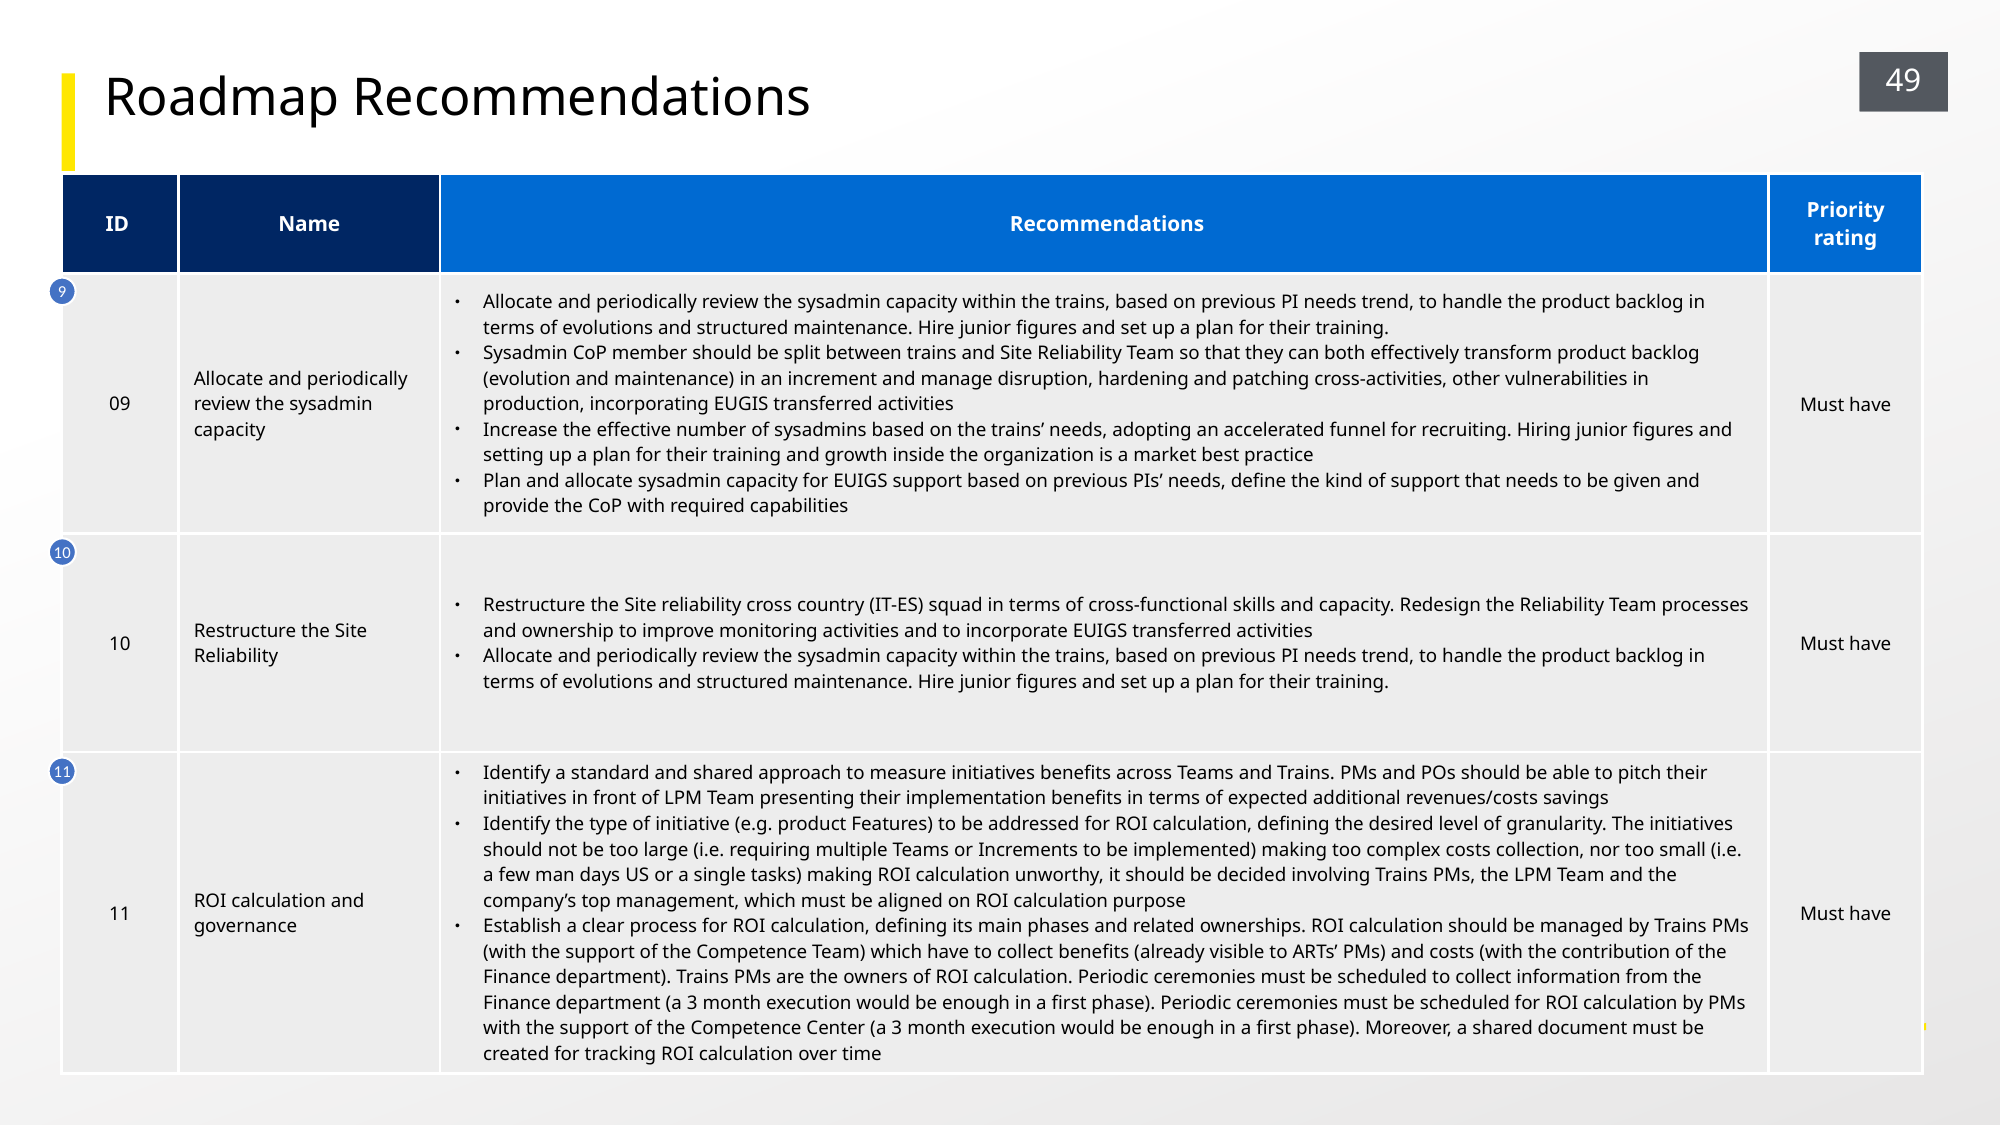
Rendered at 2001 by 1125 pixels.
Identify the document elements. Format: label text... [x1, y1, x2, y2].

table_cell Allocate and periodically review the sysadmin capacity within the trains, based on previous PI needs trend, to handle the product backlog in terms of evolutions and structured maintenance. Hire junior figures and set up a plan for their training. Sysadmin CoP member should be split between trains and Site Reliability Team so that they can both effectively transform product backlog (evolution and maintenance) in an increment and manage disruption, hardening and patching cross-activities, other vulnerabilities in production, incorporating EUGIS transferred activities Increase the effective number of sysadmins based on the trains’ needs, adopting an accelerated funnel for recruiting. Hiring junior figures and setting up a plan for their training and growth inside the organization is a market best practice Plan and allocate sysadmin capacity for EUIGS support based on previous PIs’ needs, define the kind of support that needs to be given and provide the CoP with required capabilities [441, 275, 1767, 532]
table_cell 10 [63, 535, 177, 751]
table_cell 11 [63, 753, 177, 1072]
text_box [38, 534, 86, 570]
table_header Priority rating [1770, 175, 1921, 272]
table_header Name [180, 175, 439, 272]
table_cell Must have [1770, 275, 1921, 532]
table_cell Allocate and periodically review the sysadmin capacity [180, 275, 439, 532]
table_cell Must have [1770, 753, 1921, 1072]
text_box 9 [47, 276, 77, 307]
table_header Recommendations [441, 175, 1767, 272]
table_cell 09 [63, 275, 177, 532]
table_cell ROI calculation and governance [180, 753, 439, 1072]
table_cell Restructure the Site Reliability [180, 535, 439, 751]
table_cell Restructure the Site reliability cross country (IT-ES) squad in terms of cross-functional skills and capacity. Redesign the Reliability Team processes and ownership to improve monitoring activities and to incorporate EUIGS transferred activities Allocate and periodically review the sysadmin capacity within the trains, based on previous PI needs trend, to handle the product backlog in terms of evolutions and structured maintenance. Hire junior figures and set up a plan for their training. [441, 535, 1767, 751]
table_cell Must have [1770, 535, 1921, 751]
text_box Roadmap Recommendations [104, 73, 1923, 172]
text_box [38, 753, 86, 789]
table_header ID [63, 175, 177, 272]
table_cell Identify a standard and shared approach to measure initiatives benefits across Teams and Trains. PMs and POs should be able to pitch their initiatives in front of LPM Team presenting their implementation benefits in terms of expected additional revenues/costs savings Identify the type of initiative (e.g. product Features) to be addressed for ROI calculation, defining the desired level of granularity. The initiatives should not be too large (i.e. requiring multiple Teams or Increments to be implemented) making too complex costs collection, nor too small (i.e. a few man days US or a single tasks) making ROI calculation unworthy, it should be decided involving Trains PMs, the LPM Team and the company’s top management, which must be aligned on ROI calculation purpose Establish a clear process for ROI calculation, defining its main phases and related ownerships. ROI calculation should be managed by Trains PMs (with the support of the Competence Team) which have to collect benefits (already visible to ARTs’ PMs) and costs (with the contribution of the Finance department). Trains PMs are the owners of ROI calculation. Periodic ceremonies must be scheduled to collect information from the Finance department (a 3 month execution would be enough in a first phase). Periodic ceremonies must be scheduled for ROI calculation by PMs with the support of the Competence Center (a 3 month execution would be enough in a first phase). Moreover, a shared document must be created for tracking ROI calculation over time [441, 753, 1767, 1072]
